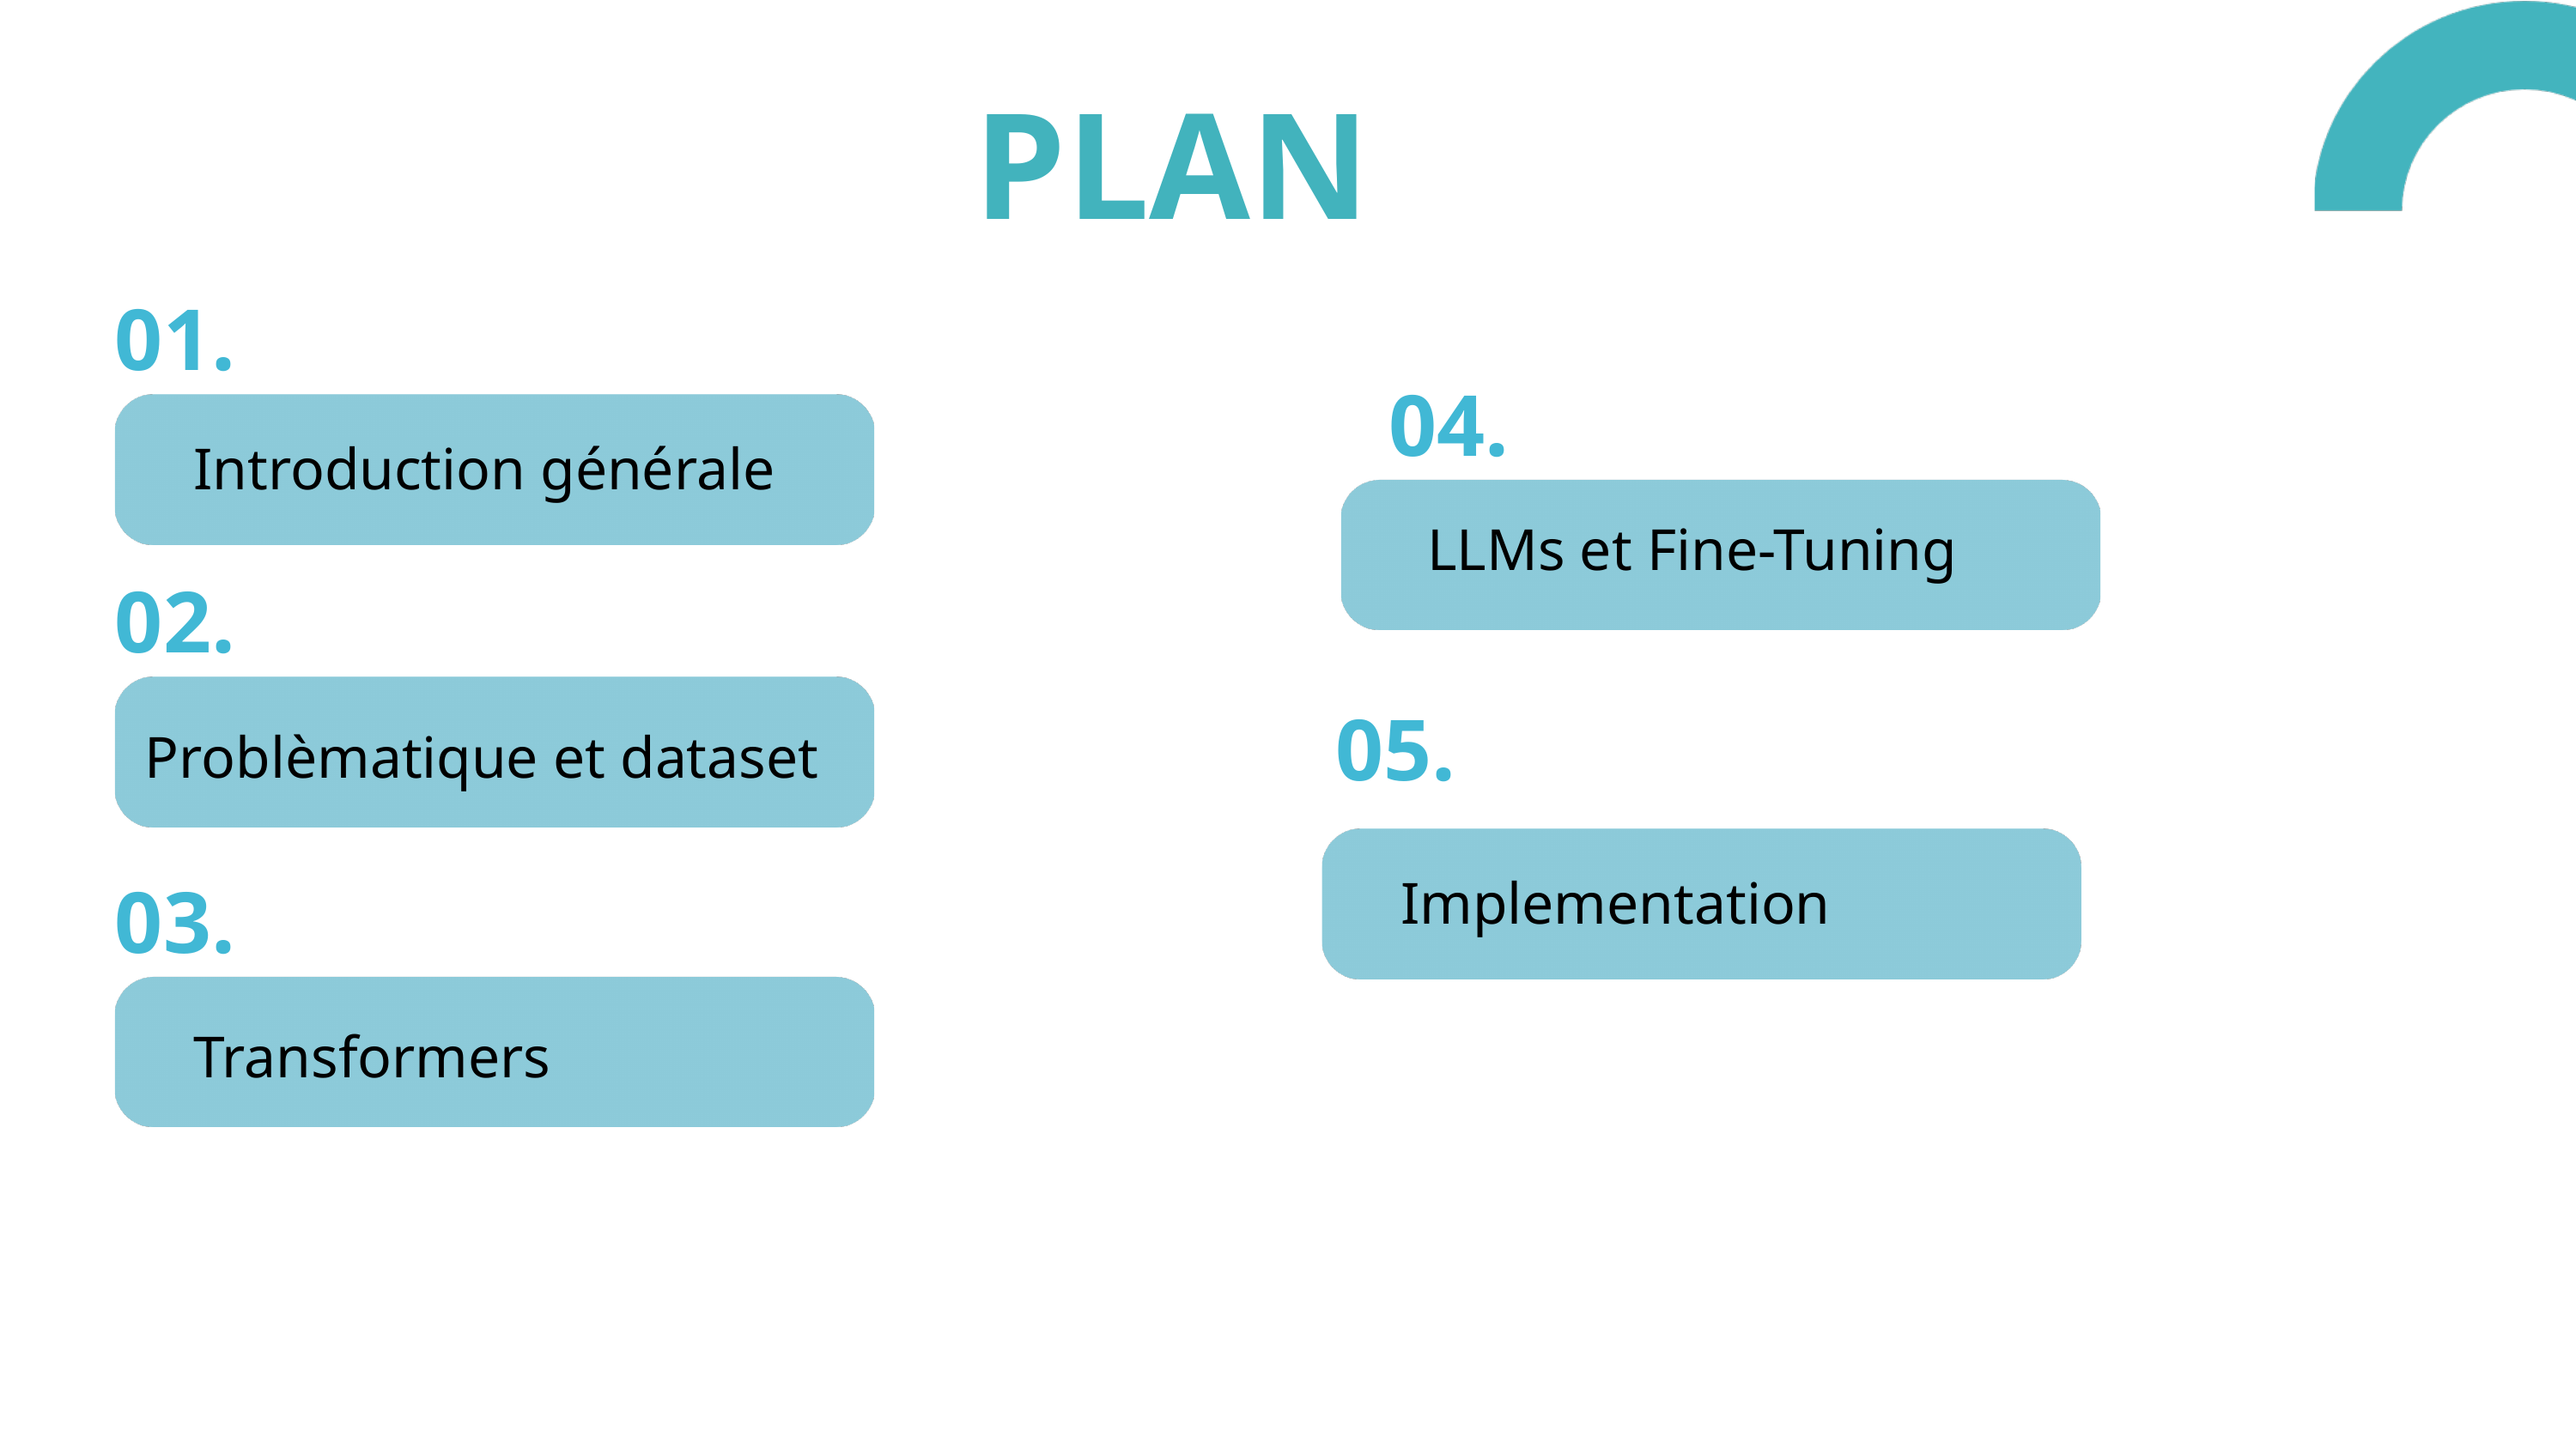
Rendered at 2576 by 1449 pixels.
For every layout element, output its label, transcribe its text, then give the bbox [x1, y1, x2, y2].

text_box [114, 956, 875, 1127]
text_box Introduction générale [193, 440, 977, 502]
text_box 04. [1388, 383, 1616, 473]
text_box Implementation [1400, 876, 2184, 937]
text_box [114, 373, 875, 545]
text_box Transformers [193, 1028, 1137, 1089]
text_box 01. [114, 298, 342, 388]
text_box [1321, 808, 2081, 979]
text_box 03. [114, 880, 342, 970]
text_box [1340, 459, 2101, 630]
text_box LLMs et Fine-Tuning [1427, 521, 2211, 582]
text_box 05. [1335, 708, 1563, 798]
text_box Problèmatique et dataset [144, 729, 1032, 791]
text_box [114, 656, 875, 828]
text_box [2314, 0, 2576, 212]
text_box PLAN [974, 82, 1602, 249]
text_box 02. [114, 580, 342, 670]
